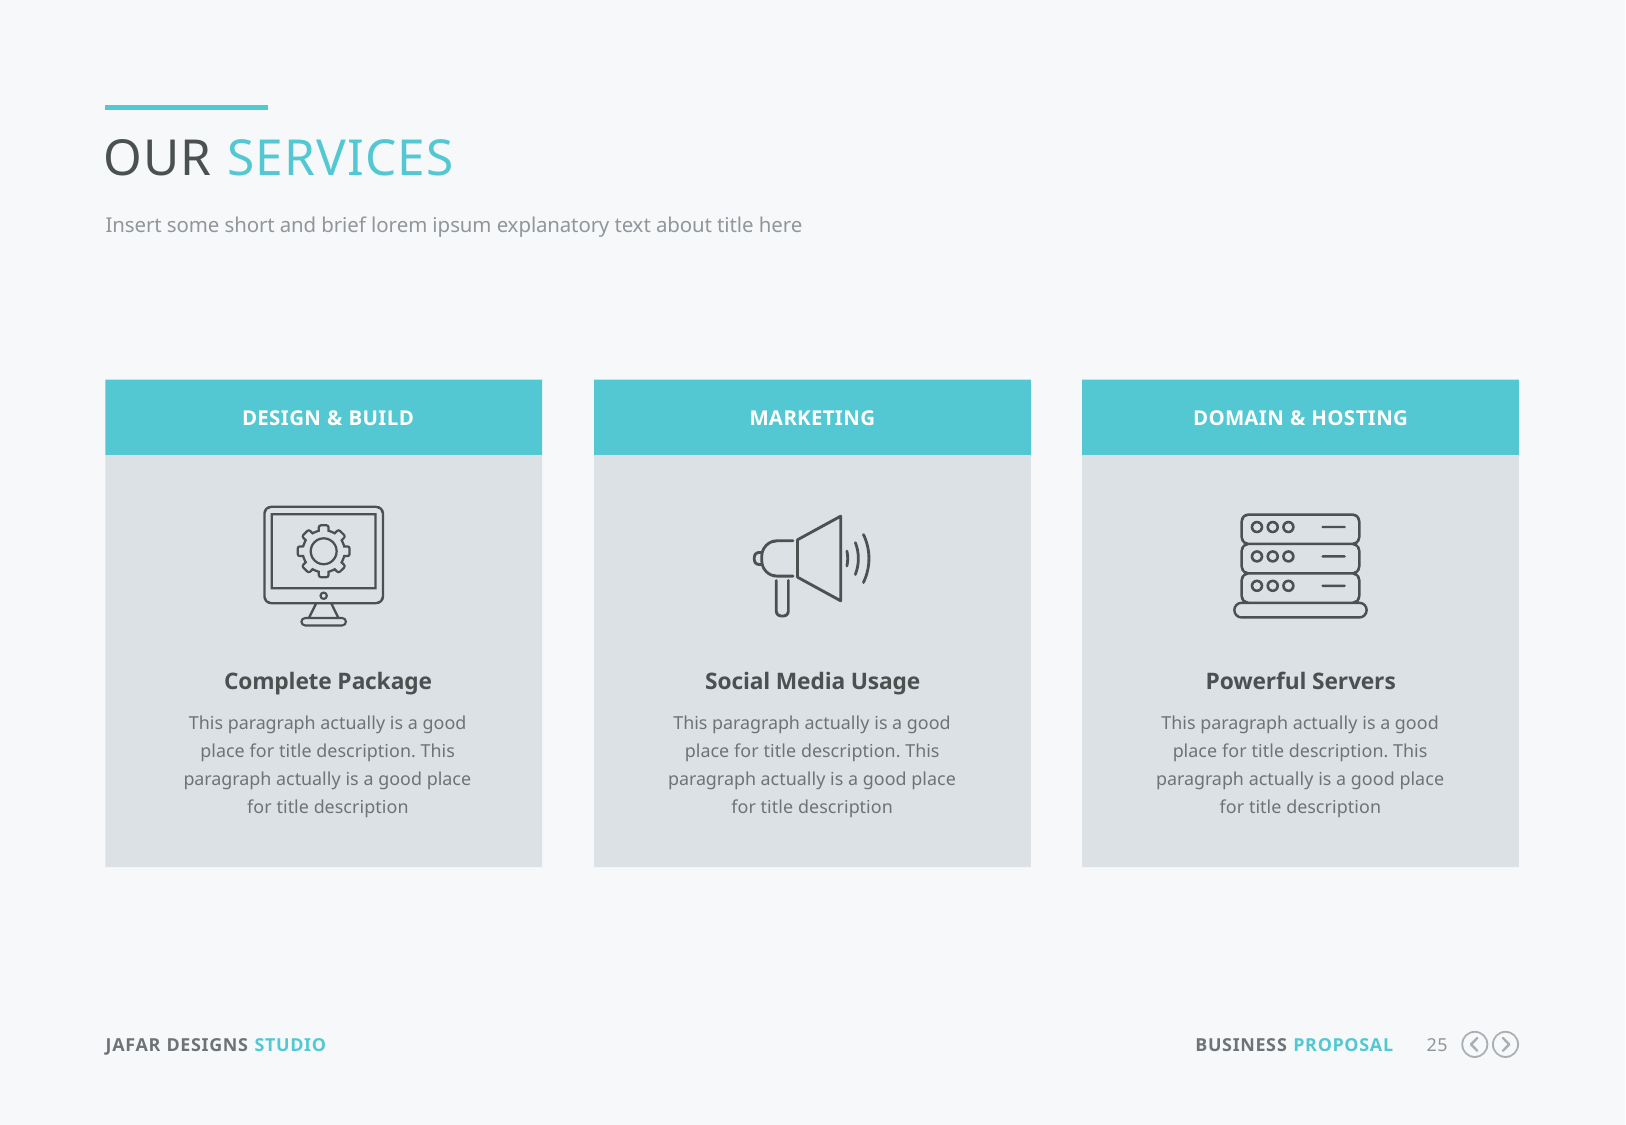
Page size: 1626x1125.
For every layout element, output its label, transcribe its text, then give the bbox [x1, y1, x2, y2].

text_box [263, 505, 385, 627]
text_box [1233, 513, 1368, 619]
text_box [104, 379, 543, 456]
text_box [774, 579, 790, 618]
text_box Design & Build [174, 405, 481, 430]
text_box [752, 539, 795, 578]
text_box [845, 549, 850, 568]
text_box [854, 541, 860, 576]
list Insert some short and brief lorem ipsum explanatory text about title here [105, 209, 1519, 241]
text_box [1151, 666, 1450, 819]
text_box [796, 514, 843, 603]
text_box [174, 666, 481, 819]
text_box [1081, 379, 1520, 456]
text_box [593, 379, 1032, 456]
text_box [593, 456, 1032, 868]
text_box [862, 533, 871, 584]
text_box Domain & Hosting [1151, 405, 1450, 430]
text_box [104, 456, 543, 868]
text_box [663, 666, 962, 819]
list Our Services [103, 125, 1518, 188]
text_box [1081, 456, 1520, 868]
text_box Marketing [663, 405, 962, 430]
